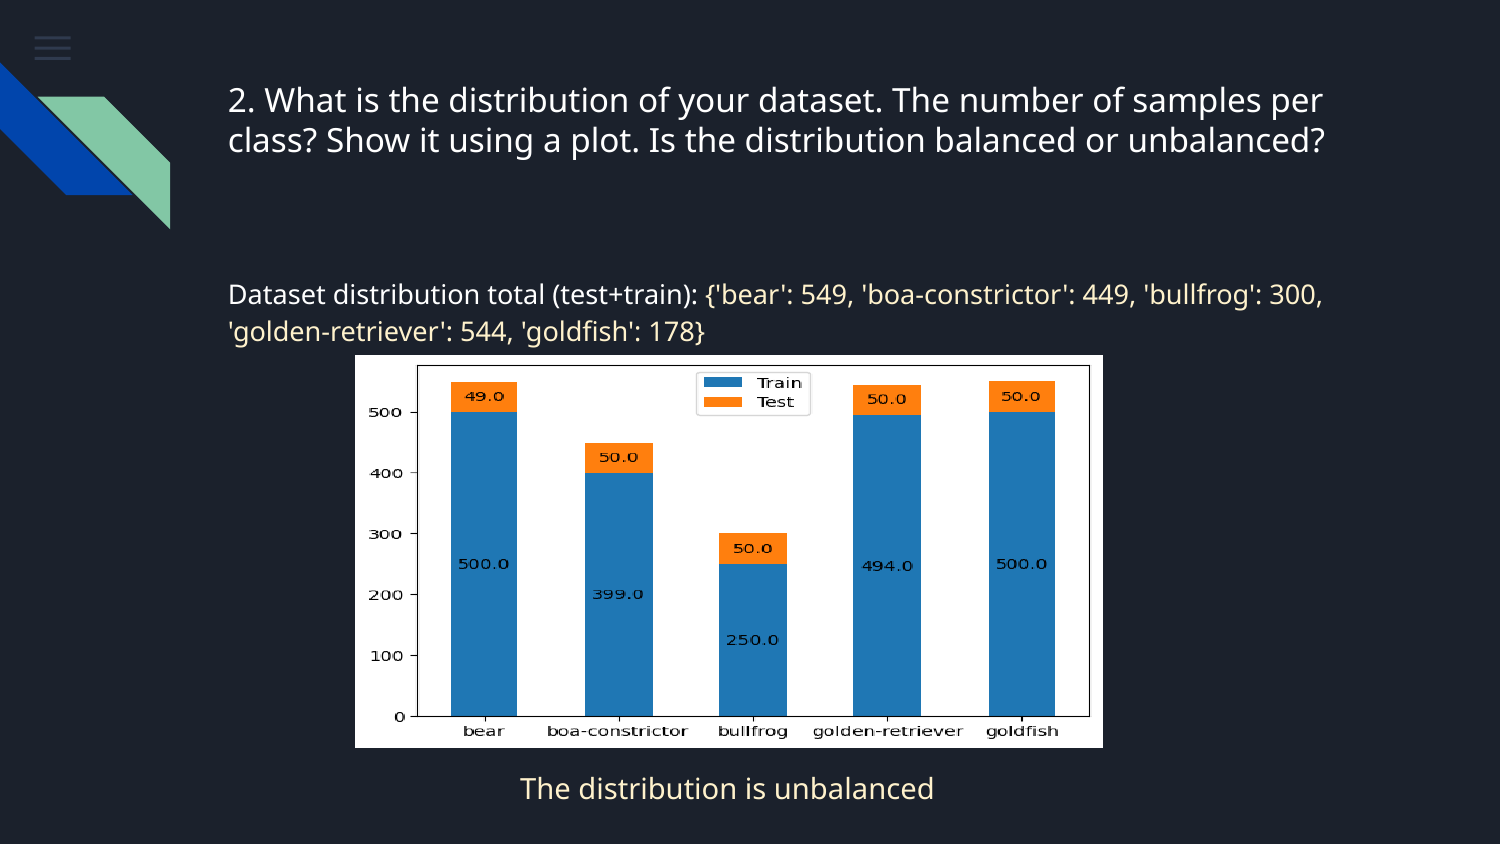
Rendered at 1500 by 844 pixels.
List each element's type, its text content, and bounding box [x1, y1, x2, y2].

text_box The distribution is unbalanced [355, 755, 1226, 821]
title 2. What is the distribution of your dataset. The number of samples per class? Show it using a plot. Is the distribution balanced or unbalanced? [212, 64, 1368, 215]
picture [354, 355, 1103, 748]
list Dataset distribution total (test+train): {'bear': 549, 'boa-constrictor': 449, 'bullfrog': 300, 'golden-retriever': 544, 'goldfish': 178} [212, 257, 1425, 348]
